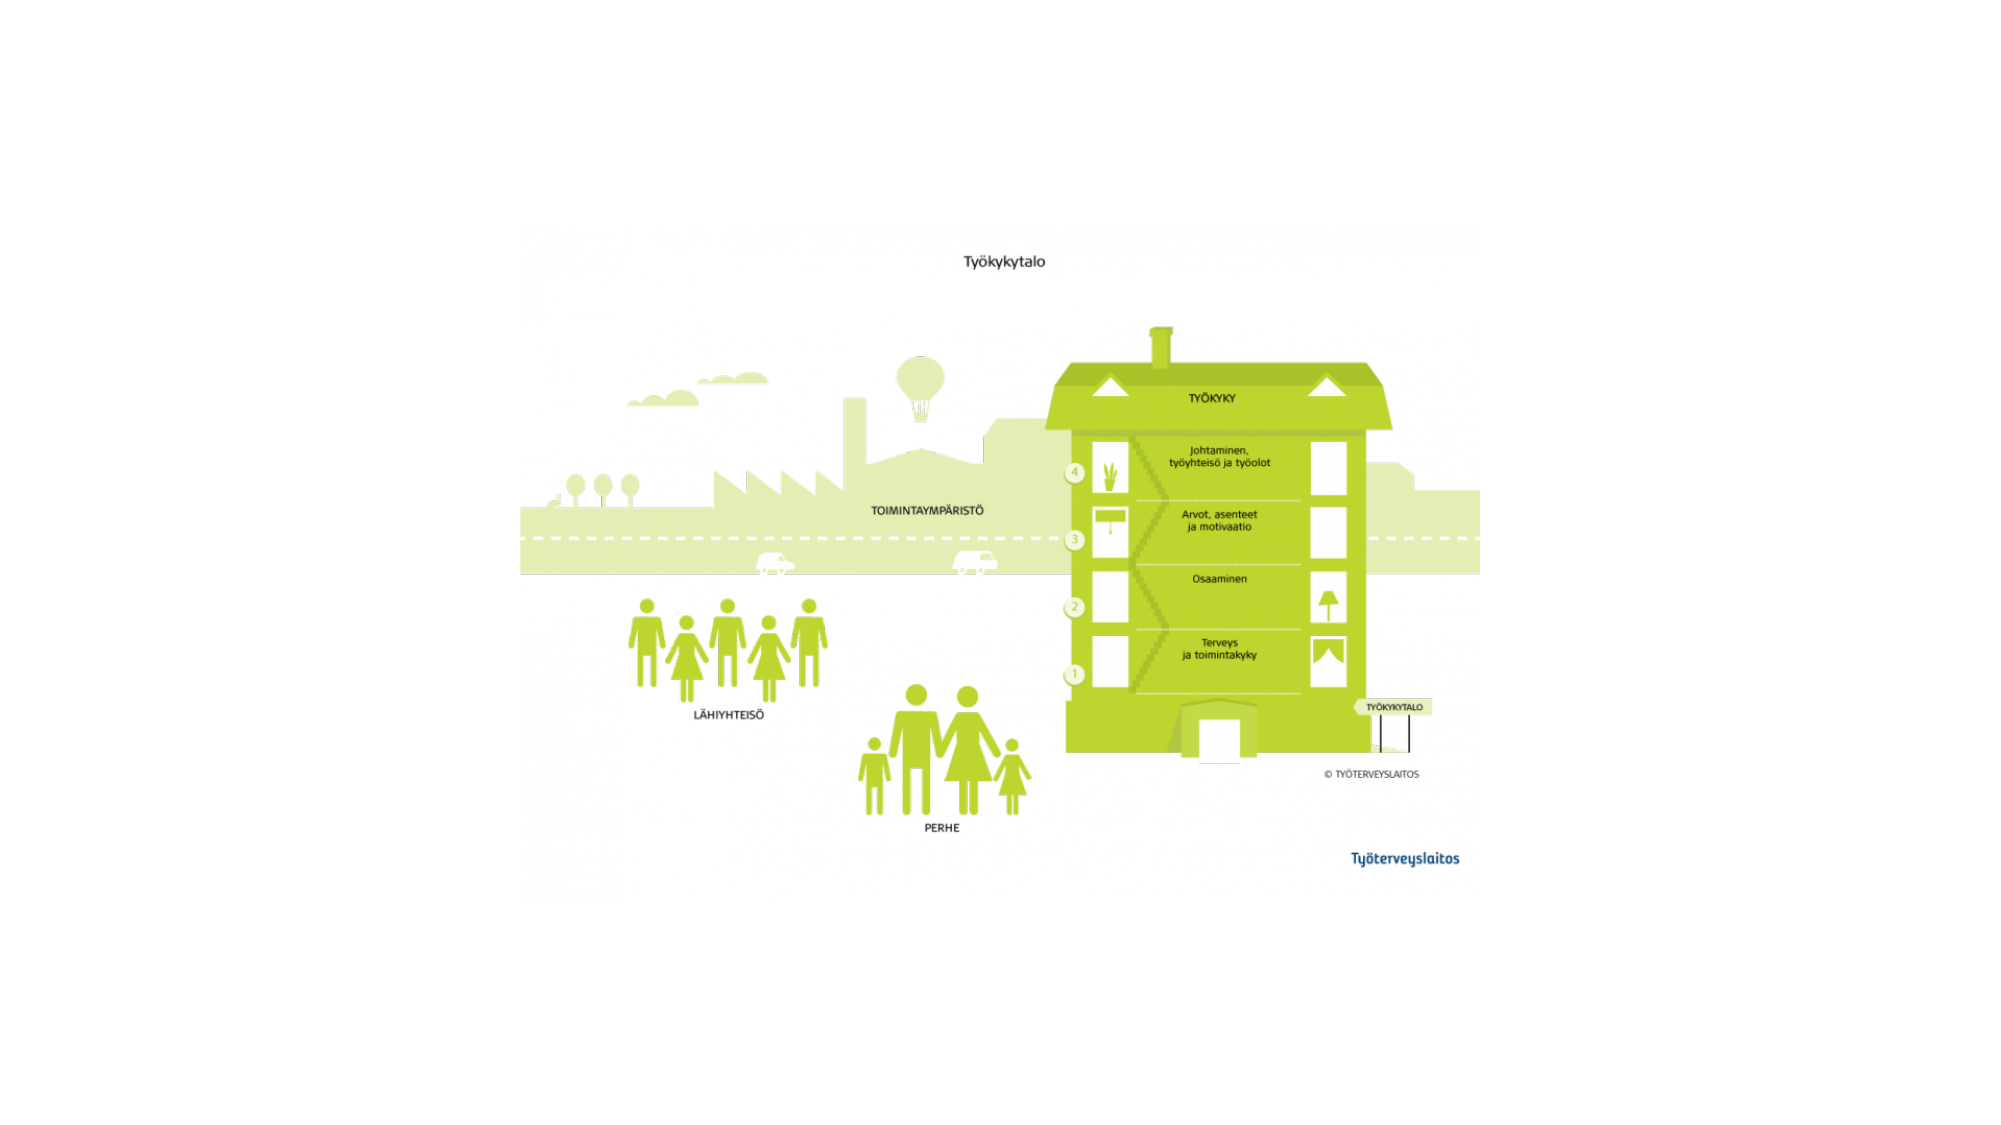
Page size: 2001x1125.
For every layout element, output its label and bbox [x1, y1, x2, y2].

picture [520, 223, 1480, 901]
